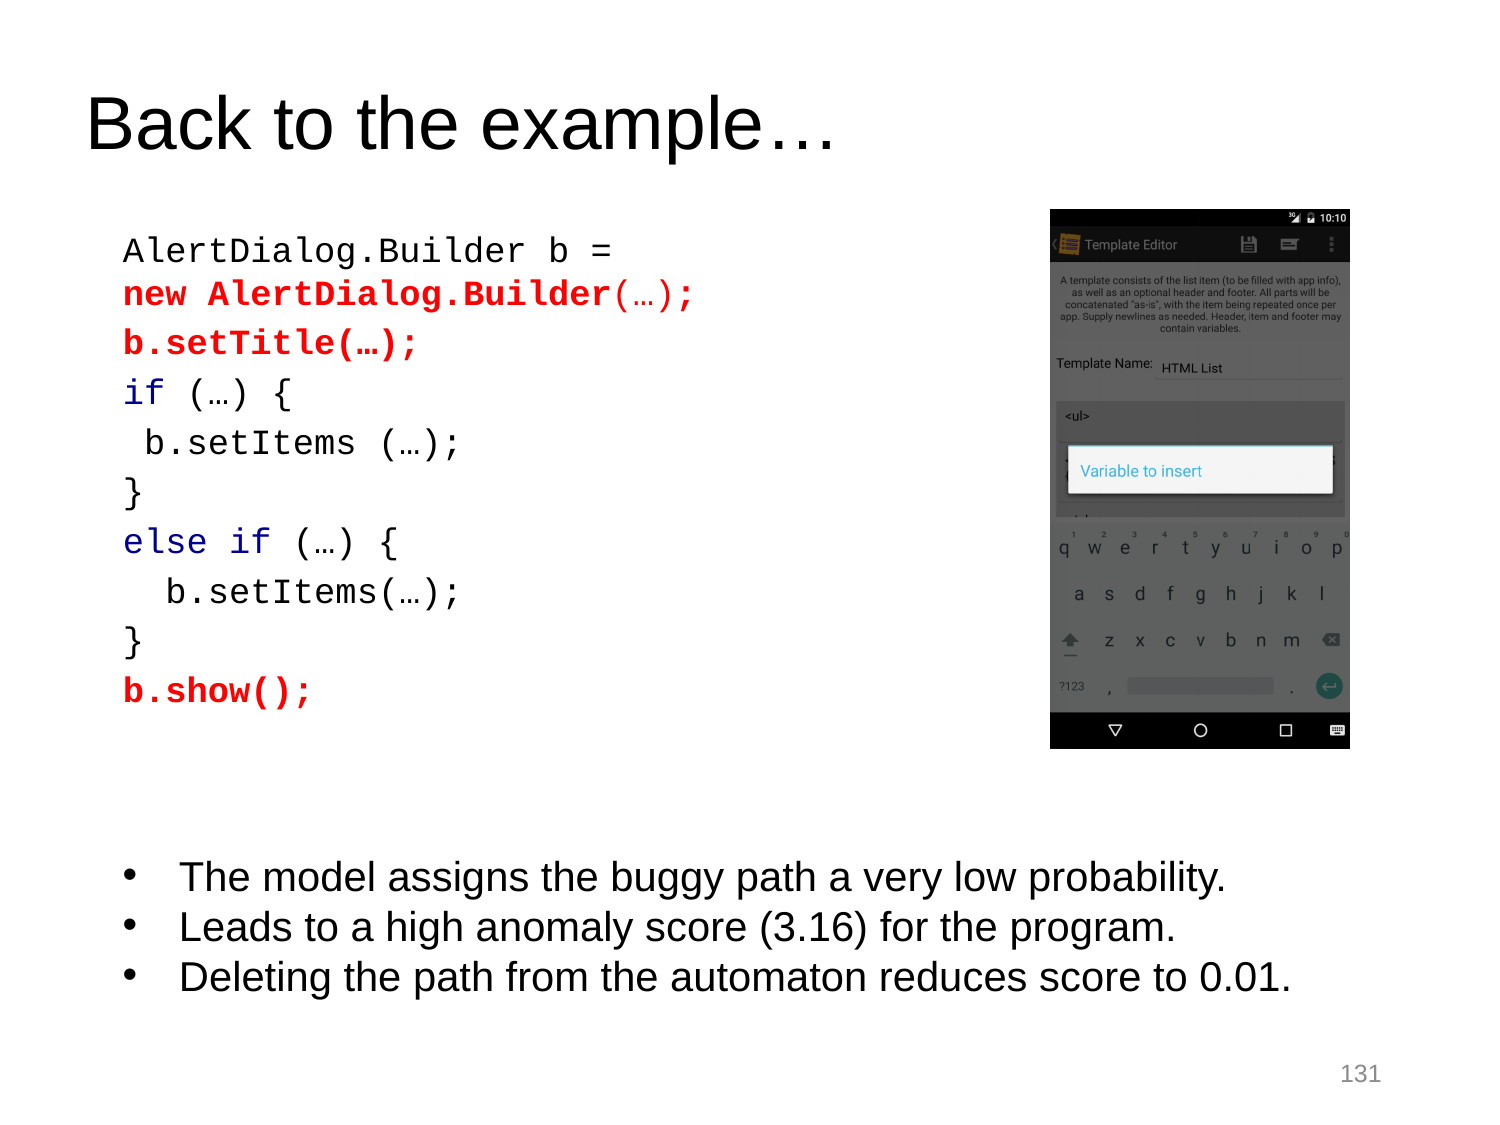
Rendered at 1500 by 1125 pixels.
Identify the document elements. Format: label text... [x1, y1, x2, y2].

title Back to the example… [70, 31, 1421, 220]
picture [1049, 209, 1350, 750]
text_box The model assigns the buggy path a very low probability. Leads to a high anomaly score (3.16) for the program. Deleting the path from the automaton reduces score to 0.01. [108, 841, 1396, 1007]
text_box AlertDialog.Builder b = new AlertDialog.Builder(…); b.setTitle(…); if (…) { b.setItems (…); } else if (…) { b.setItems(…); } b.show(); [108, 219, 746, 841]
slide_number 131 [1059, 1042, 1397, 1103]
